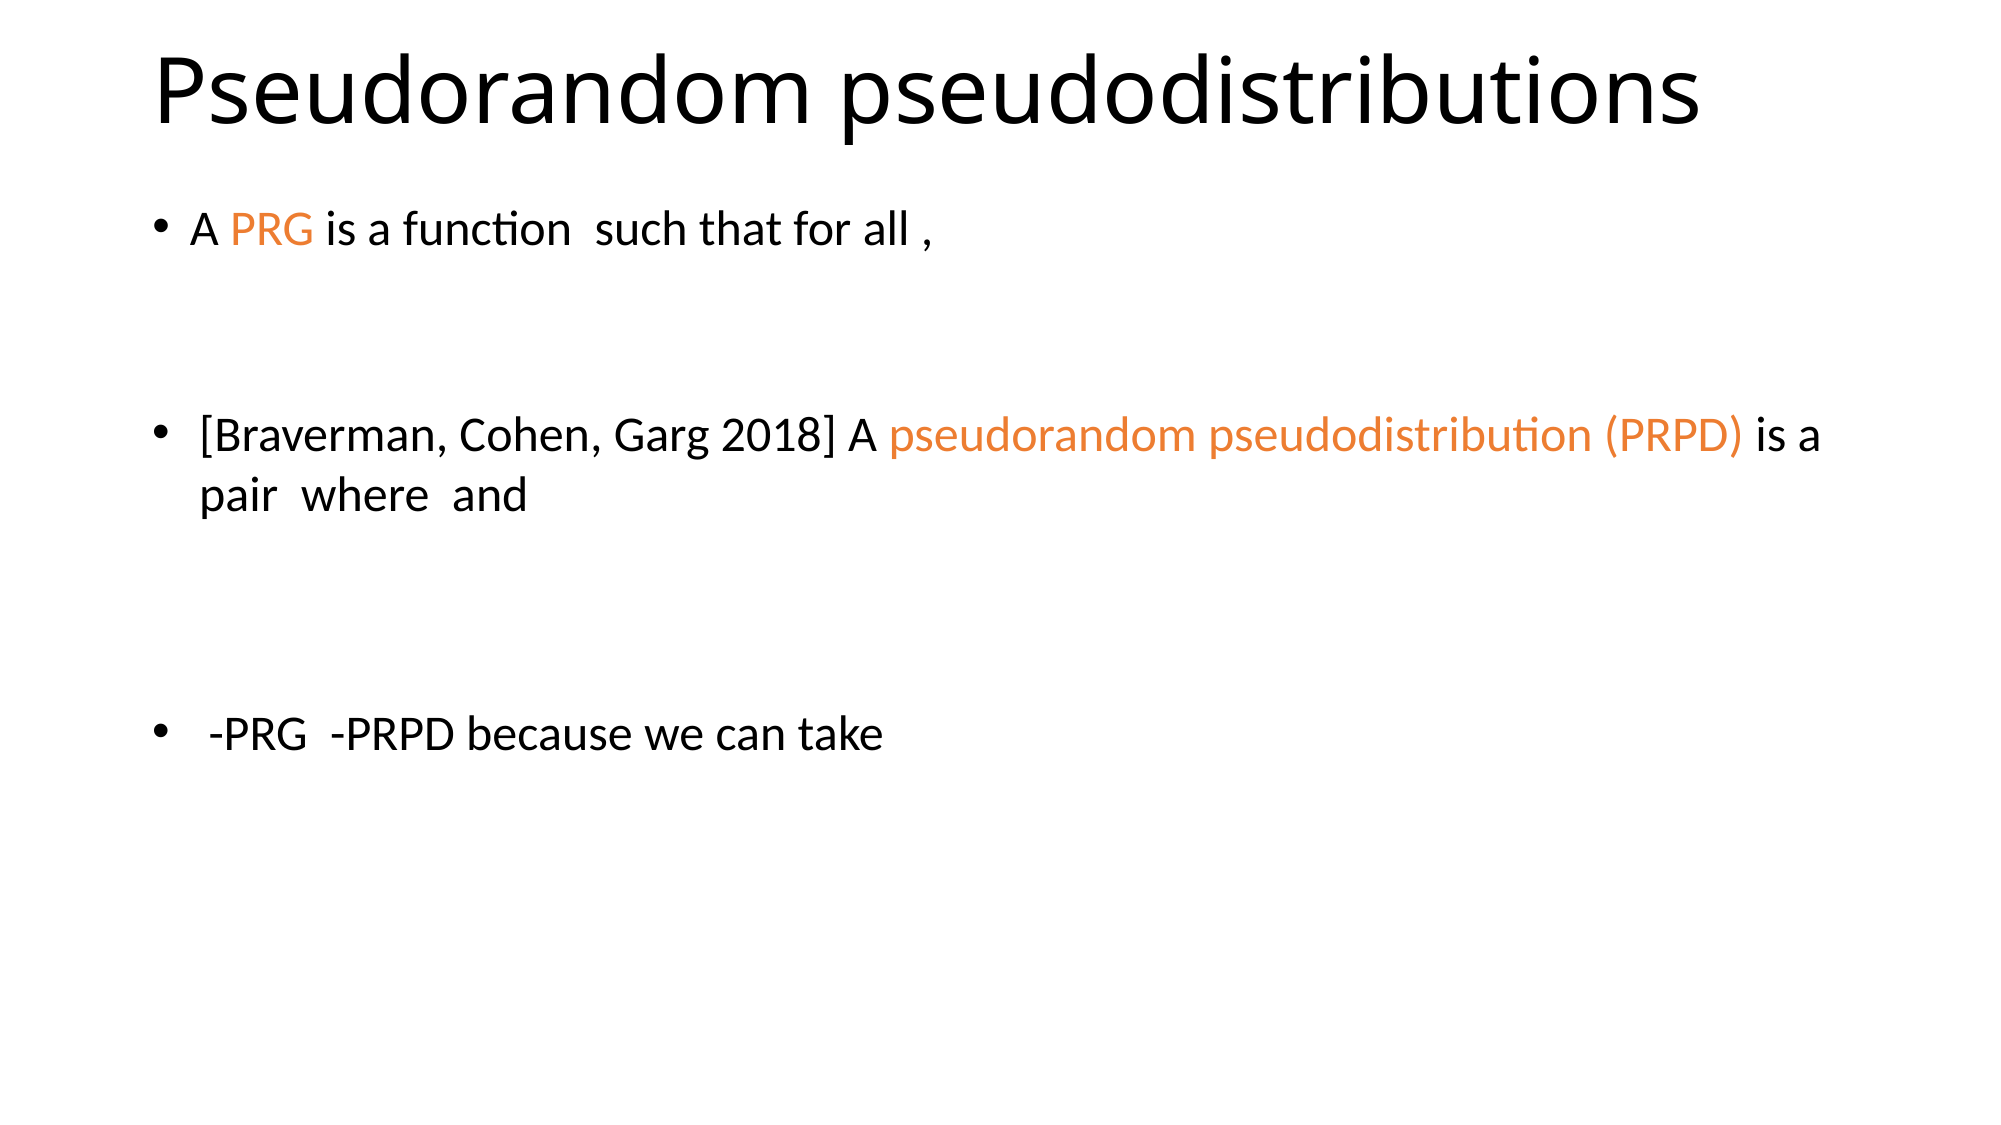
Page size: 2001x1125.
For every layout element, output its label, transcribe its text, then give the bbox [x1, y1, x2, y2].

title Pseudorandom pseudodistributions [137, 0, 1863, 203]
